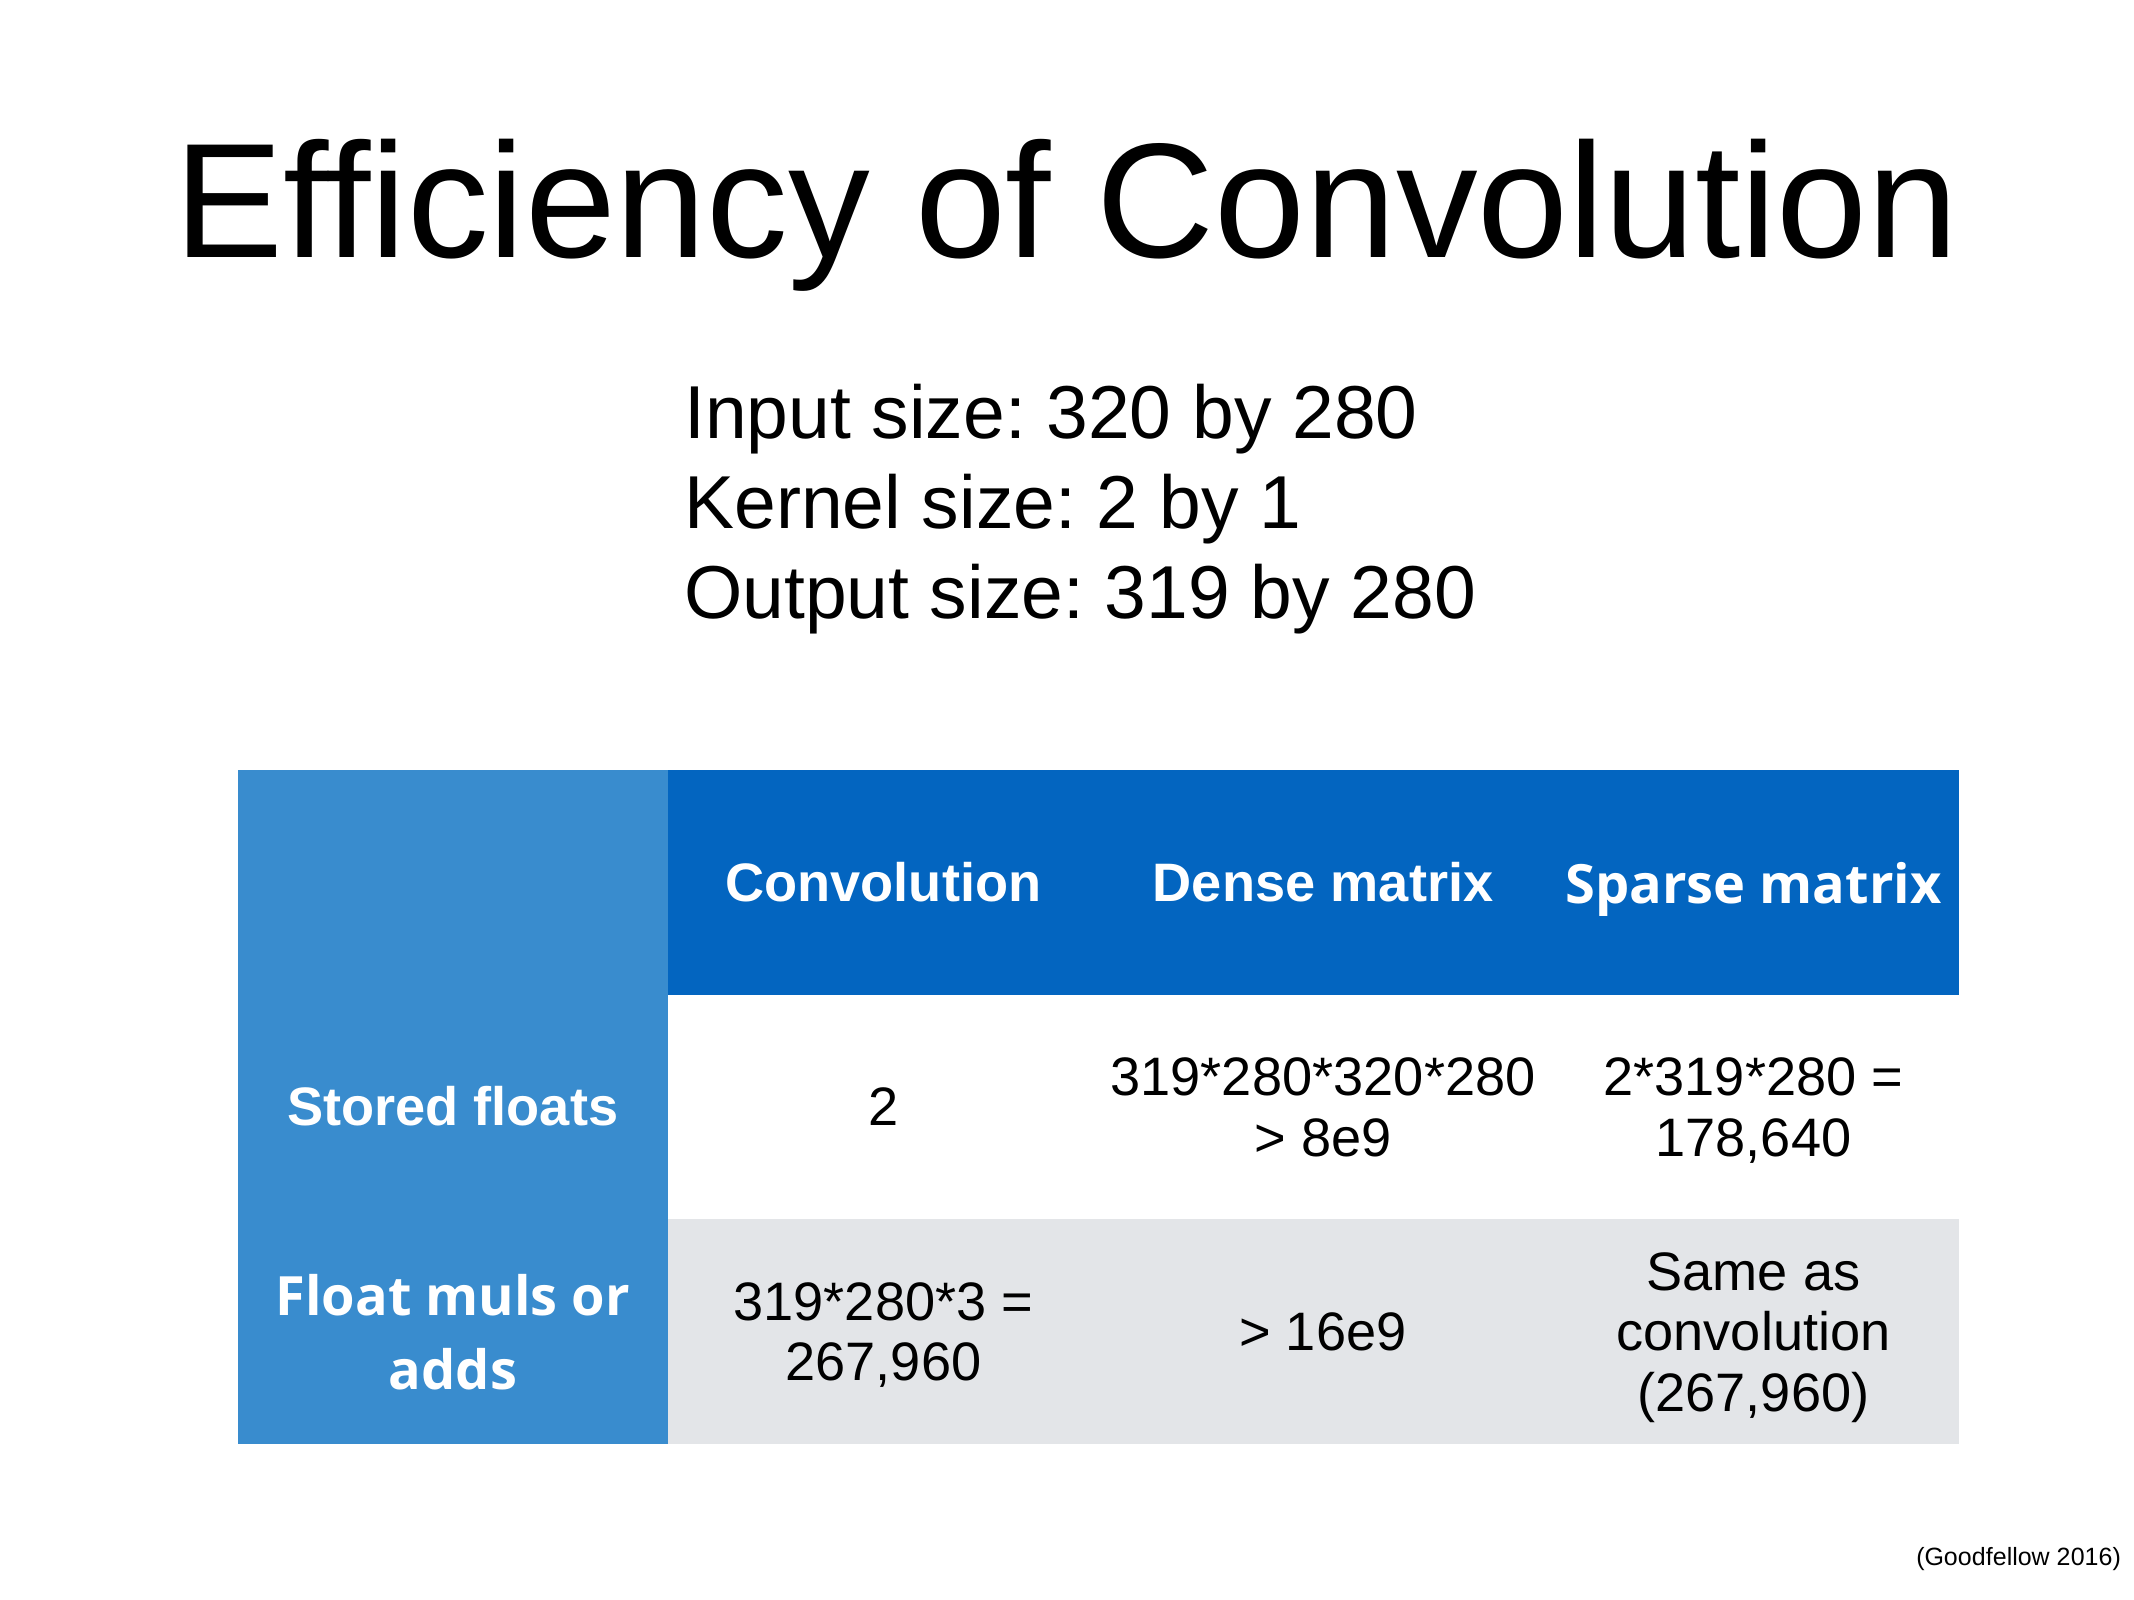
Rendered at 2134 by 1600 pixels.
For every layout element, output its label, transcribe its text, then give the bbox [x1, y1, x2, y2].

text_box Input size: 320 by 280 Kernel size: 2 by 1 Output size: 319 by 280 [676, 355, 1485, 642]
table_header Convolution [668, 770, 1099, 995]
table_cell Same as convolution (267,960) [1548, 1219, 1959, 1444]
table_cell > 16e9 [1099, 1219, 1548, 1444]
title Efficiency of Convolution [155, 72, 1978, 311]
table_header Sparse matrix [1548, 770, 1959, 995]
table_cell 319*280*320*280 > 8e9 [1099, 995, 1548, 1219]
table_cell 319*280*3 = 267,960 [668, 1219, 1099, 1444]
table_header Dense matrix [1099, 770, 1548, 995]
table_cell Stored floats [238, 995, 668, 1219]
table_cell 2*319*280 = 178,640 [1548, 995, 1959, 1219]
table_cell Float muls or adds [238, 1219, 668, 1444]
table_cell 2 [668, 995, 1099, 1219]
table_header [238, 770, 668, 995]
